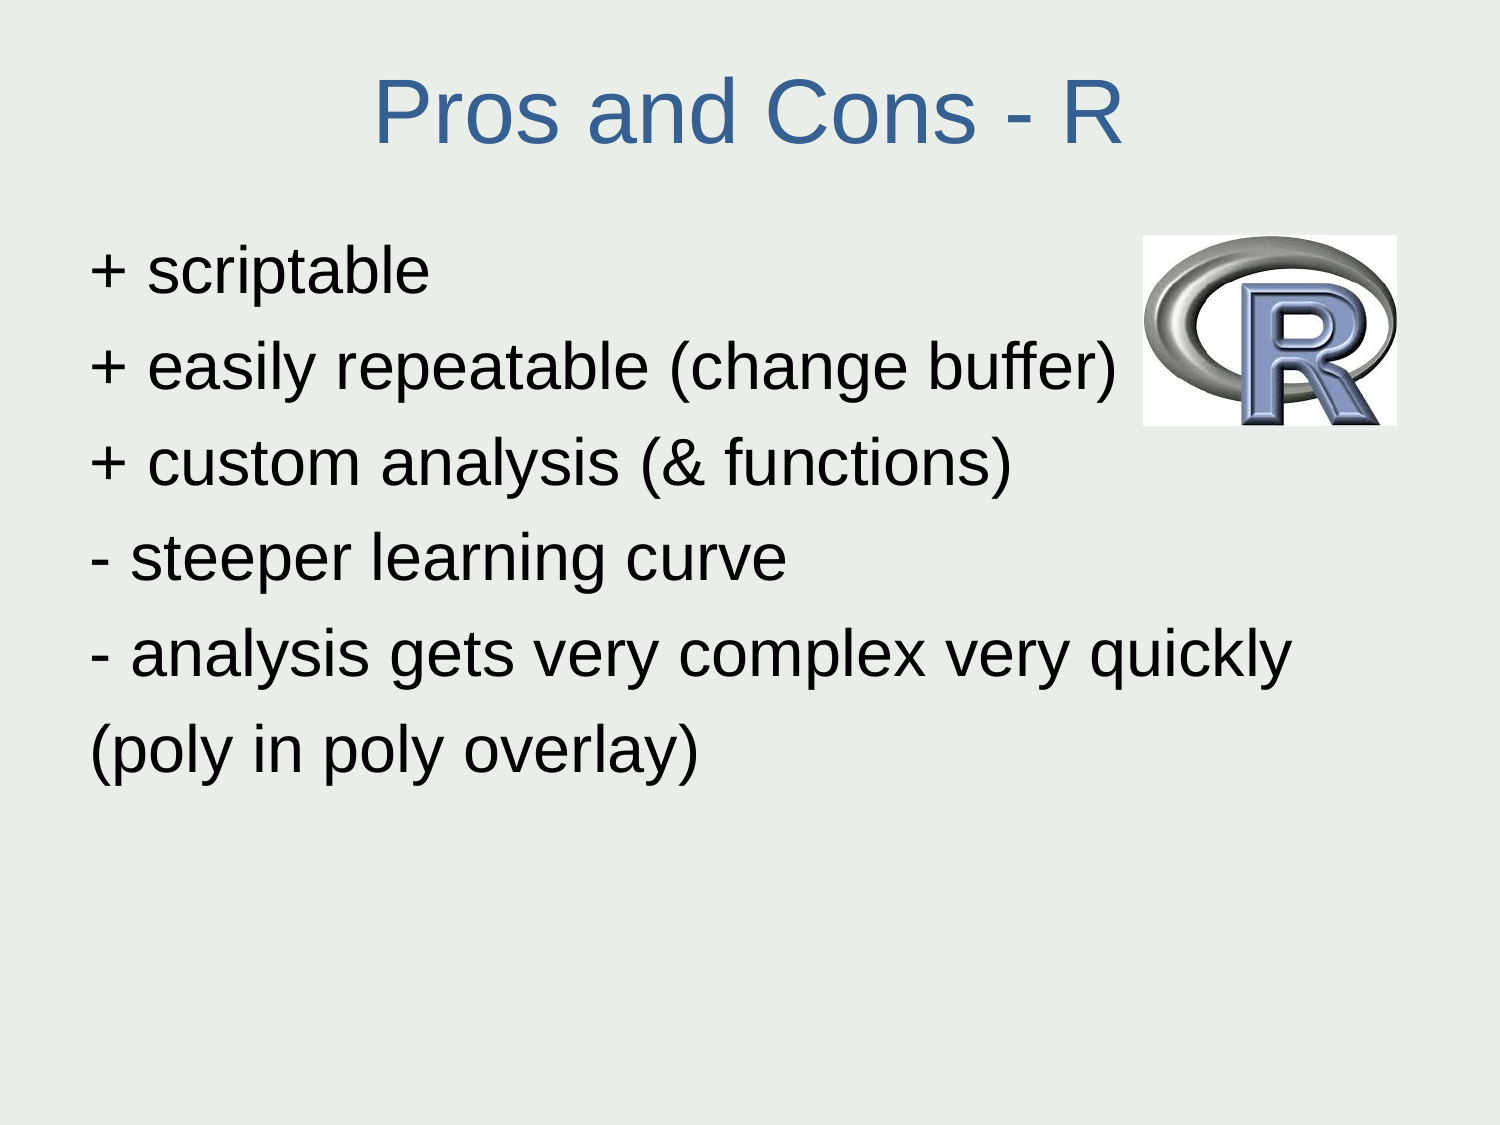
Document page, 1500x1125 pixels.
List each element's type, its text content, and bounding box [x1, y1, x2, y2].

text_box Pros and Cons - R [75, 45, 1425, 203]
text_box + scriptable + easily repeatable (change buffer) + custom analysis (& functions) - steeper learning curve - analysis gets very complex very quickly (poly in poly overlay) [75, 203, 1425, 1005]
picture [1143, 234, 1397, 427]
